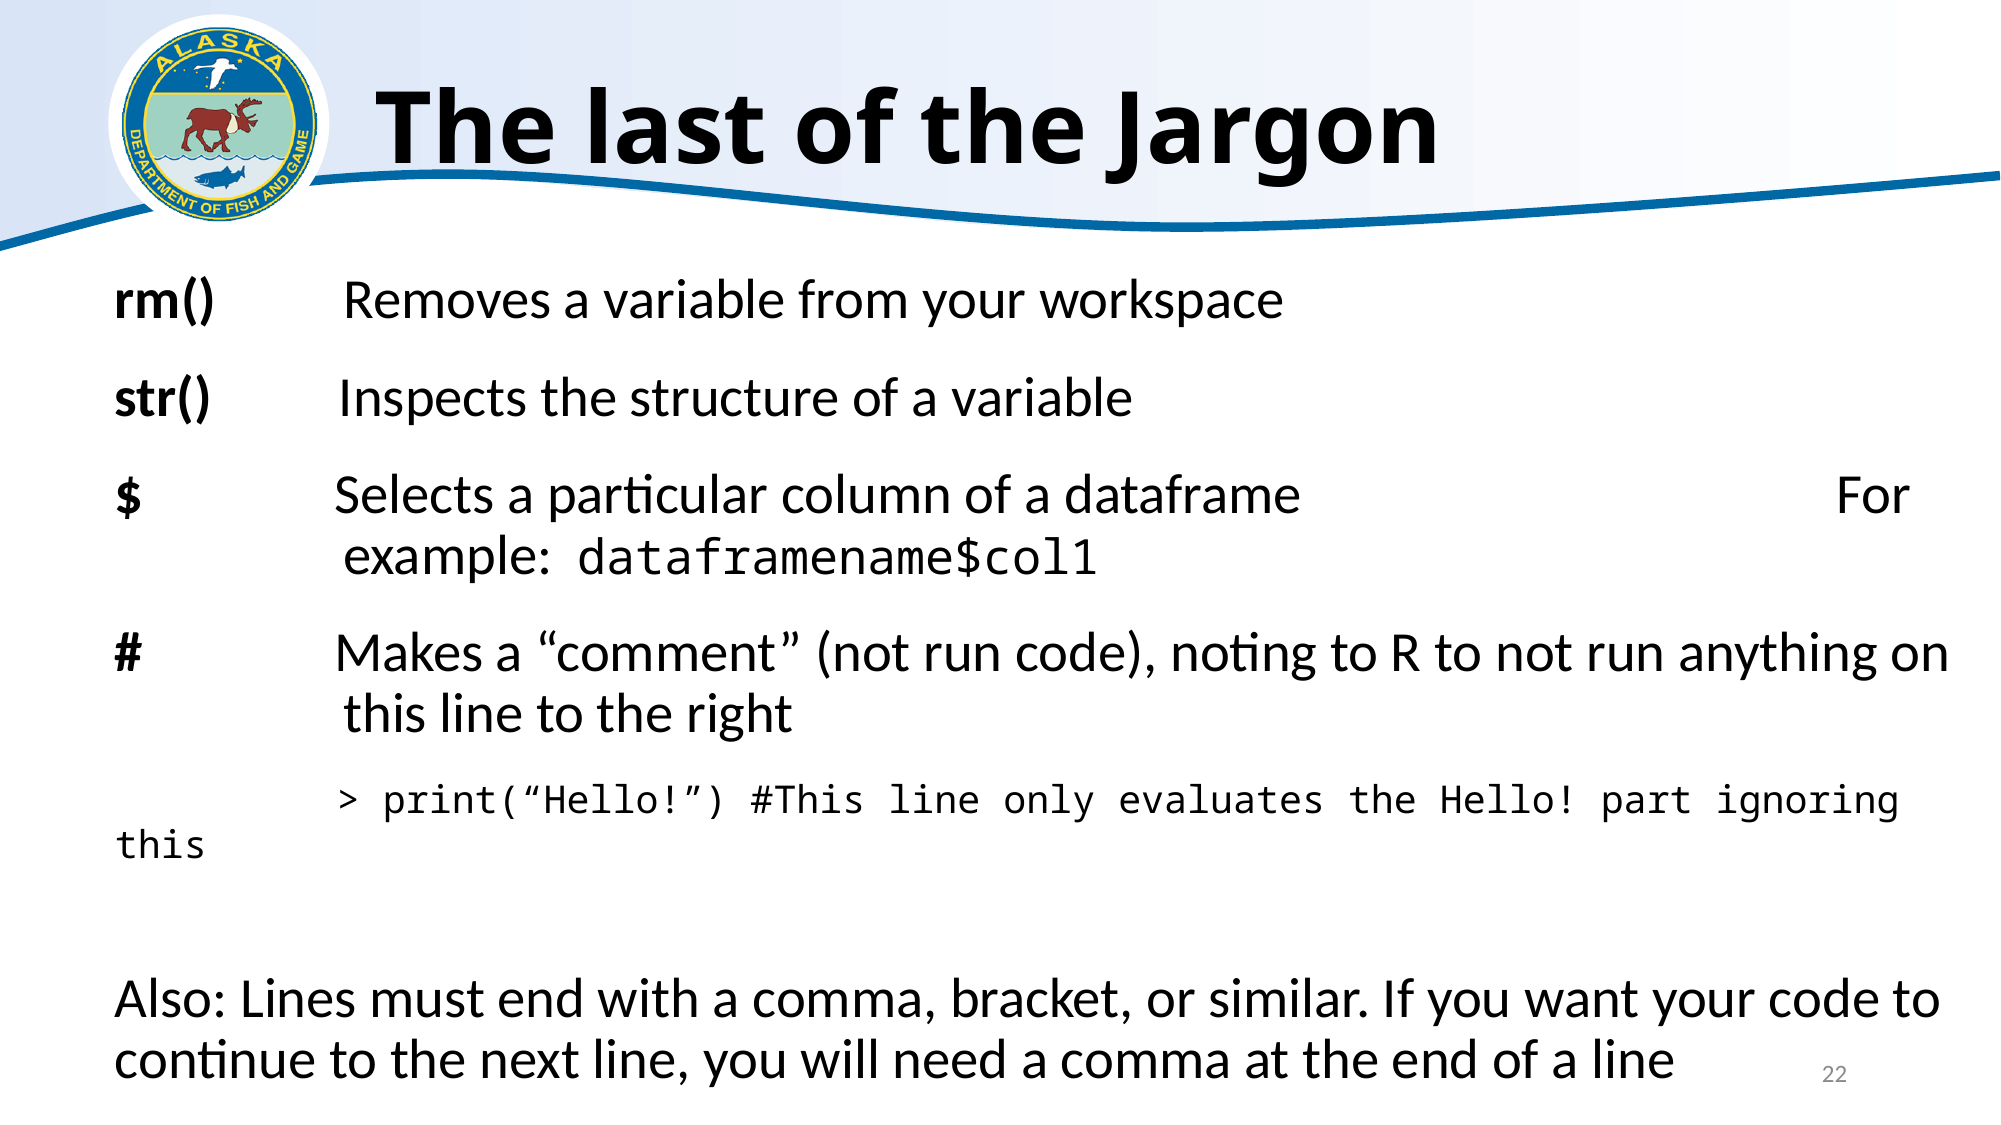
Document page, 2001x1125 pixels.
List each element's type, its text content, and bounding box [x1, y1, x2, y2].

picture [30, 14, 408, 232]
list rm() Removes a variable from your workspace str() Inspects the structure of a variable $ Selects a particular column of a dataframe For example: dataframename$col1 # Makes a “comment” (not run code), noting to R to not run anything on this line to the right > print(“Hello!”) #This line only evaluates the Hello! part ignoring this Also: Lines must end with a comma, bracket, or similar. If you want your code to continue to the next line, you will need a comma at the end of a line [99, 262, 1975, 1103]
title The last of the Jargon [359, 30, 1863, 232]
slide_number 22 [1412, 1042, 1863, 1103]
